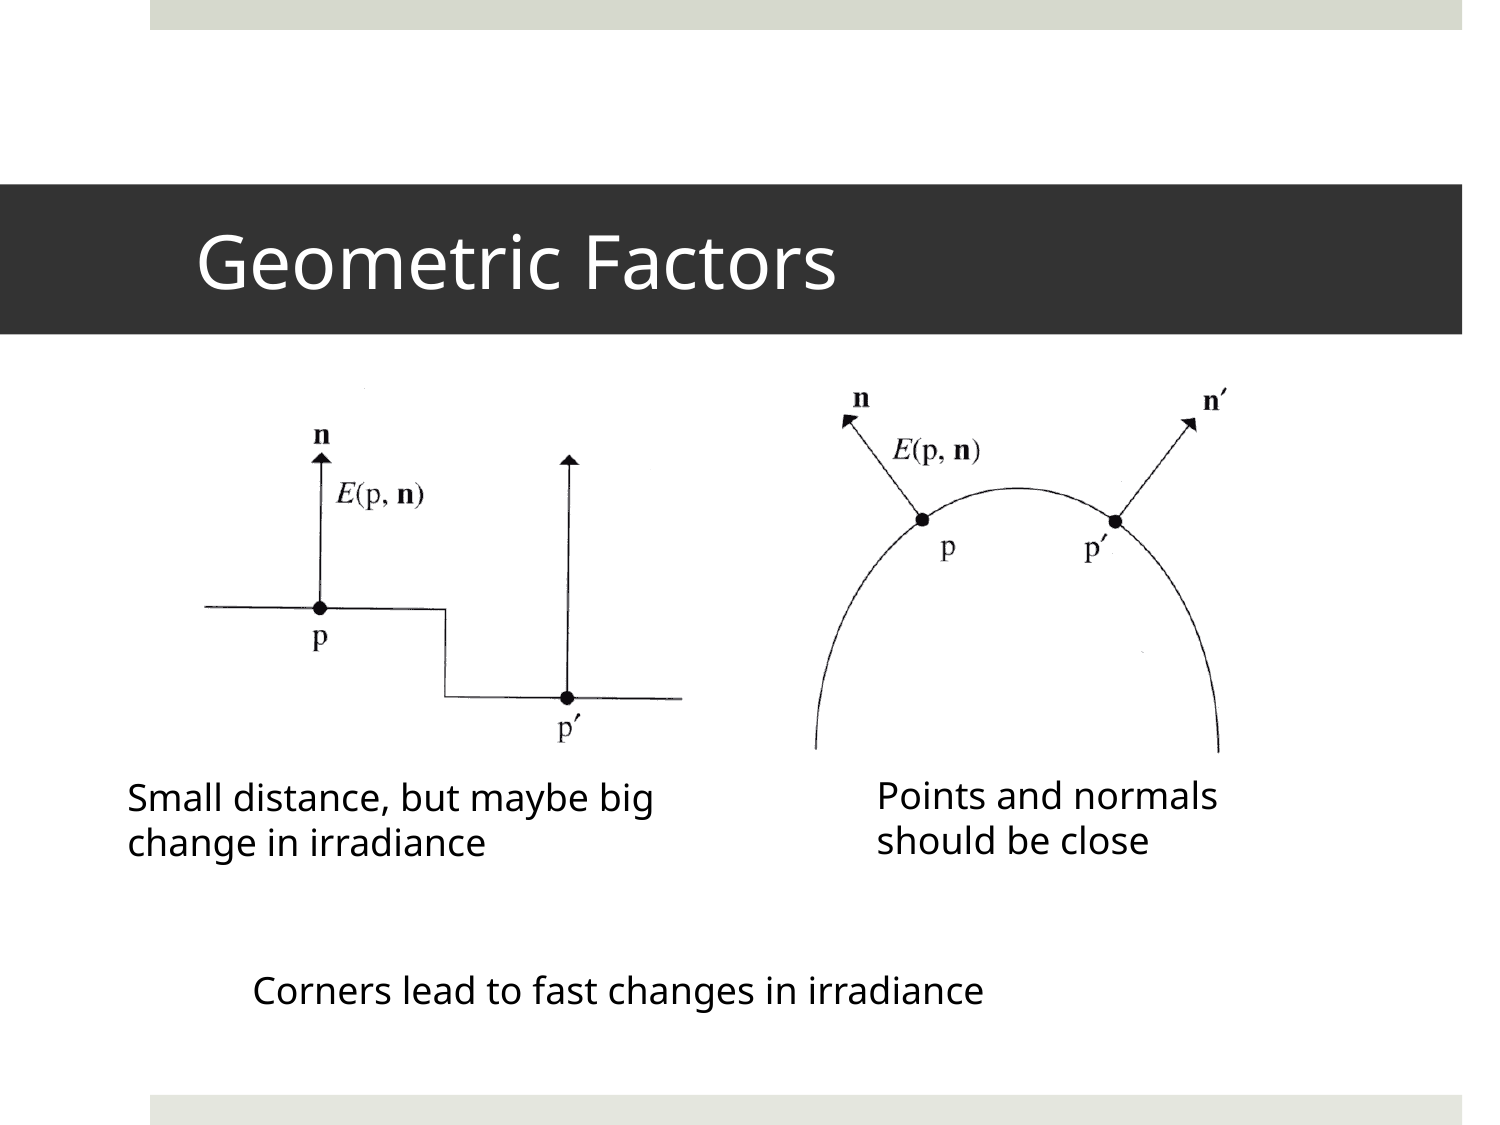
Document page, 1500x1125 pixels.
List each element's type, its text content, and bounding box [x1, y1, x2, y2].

picture [177, 373, 1266, 767]
text_box Points and normals should be close [861, 765, 1327, 870]
text_box Small distance, but maybe big change in irradiance [112, 766, 790, 871]
text_box Corners lead to fast changes in irradiance [237, 959, 1266, 1020]
title Geometric Factors [0, 184, 1463, 335]
